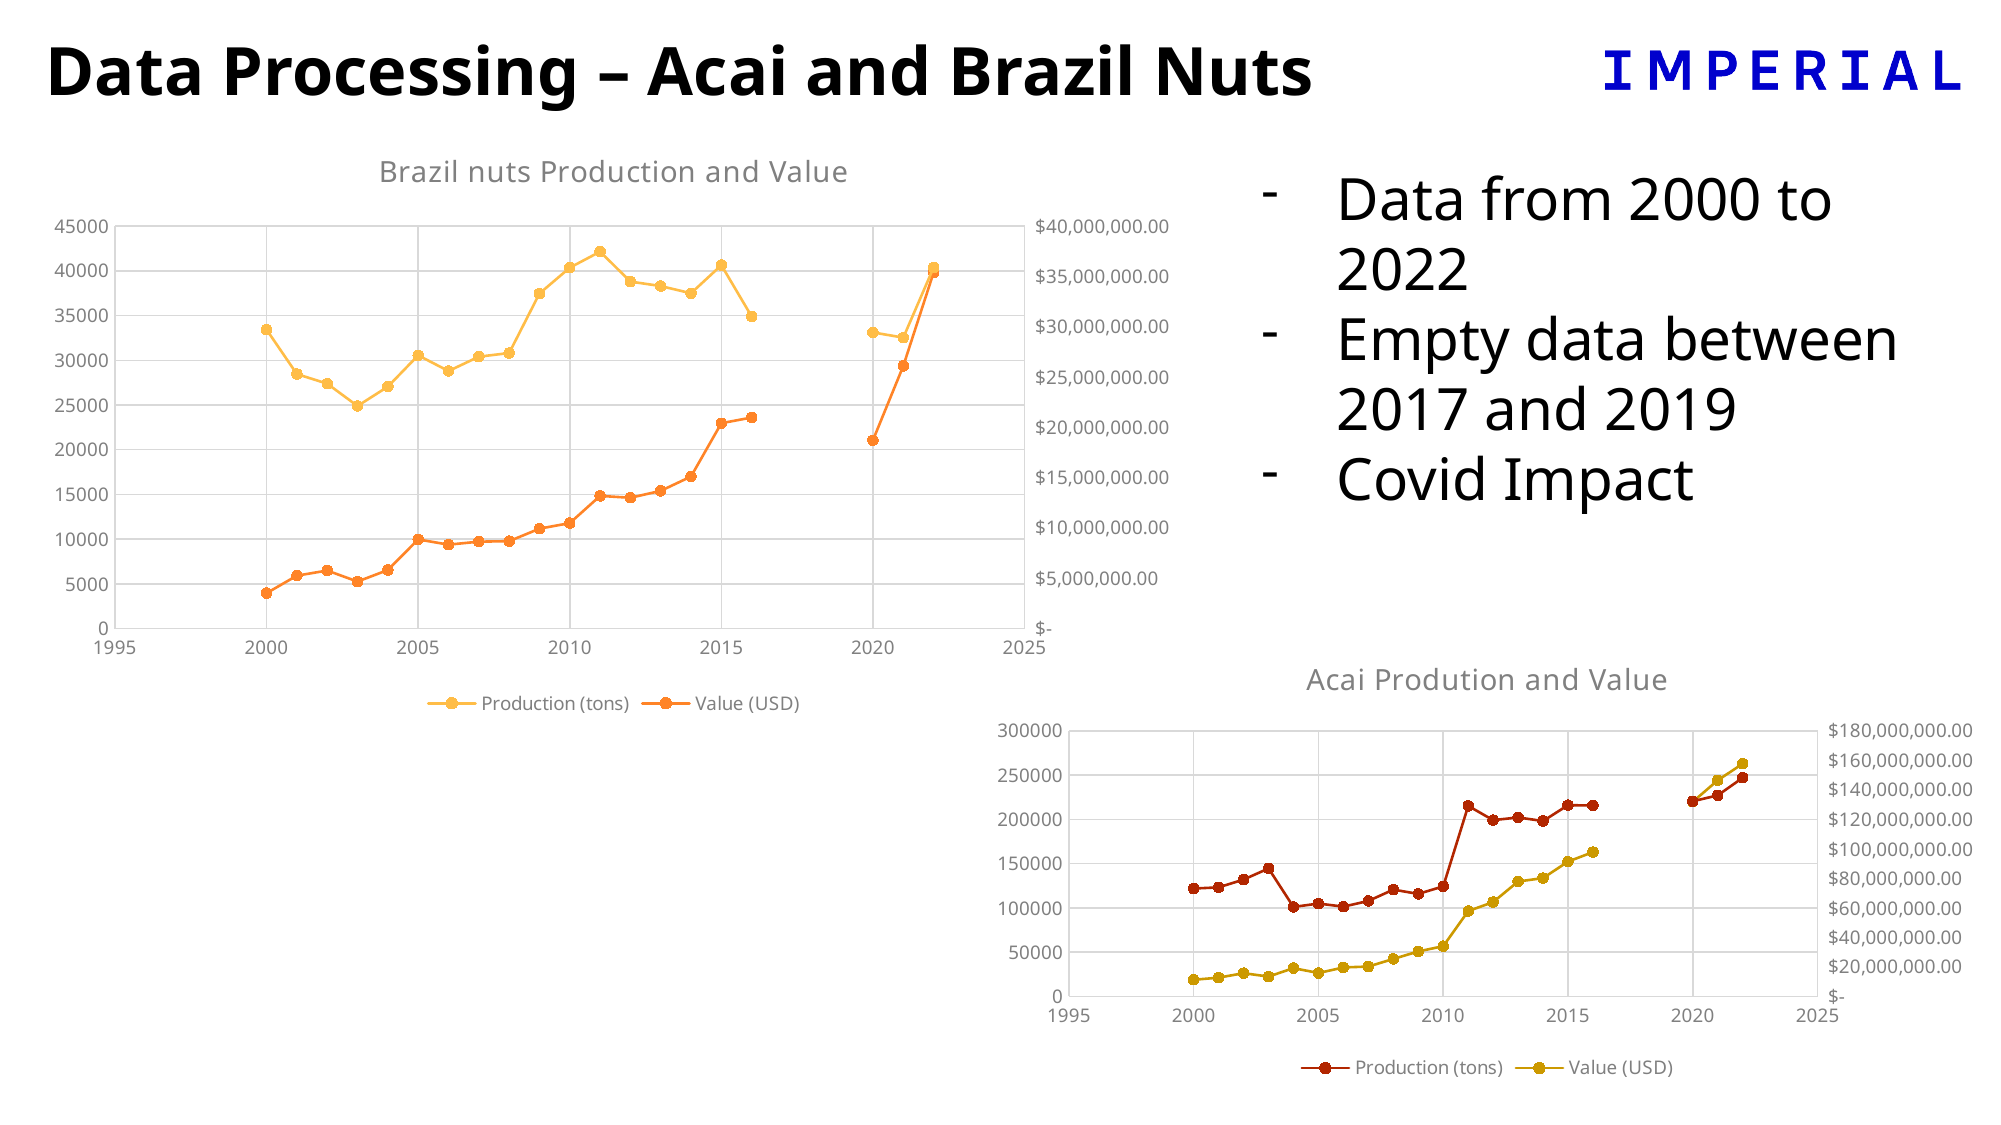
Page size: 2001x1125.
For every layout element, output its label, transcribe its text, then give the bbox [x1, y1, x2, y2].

chart [30, 122, 2000, 1088]
picture [1756, 23, 1974, 112]
title Data Processing – Acai and Brazil Nuts [30, 0, 1756, 148]
text_box Data from 2000 to 2022 Empty data between 2017 and 2019 Covid Impact [1246, 154, 1953, 520]
